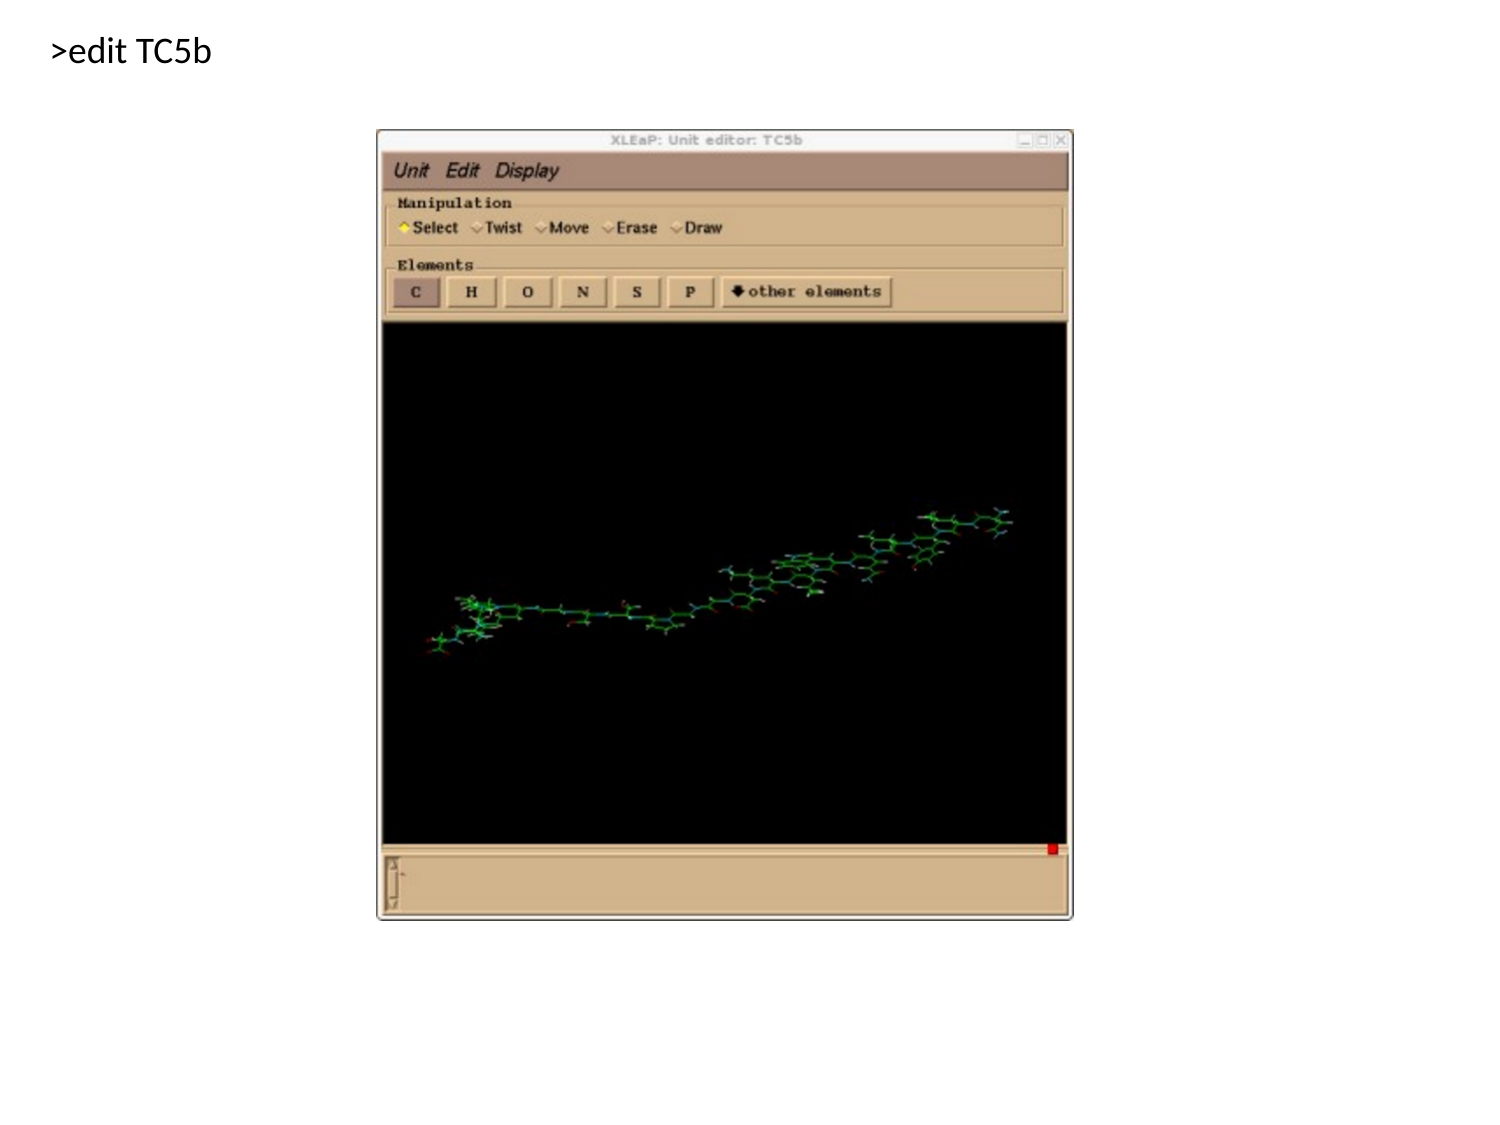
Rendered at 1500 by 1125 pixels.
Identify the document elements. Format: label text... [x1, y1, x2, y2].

picture [371, 125, 1080, 926]
text_box >edit TC5b [17, 19, 768, 169]
